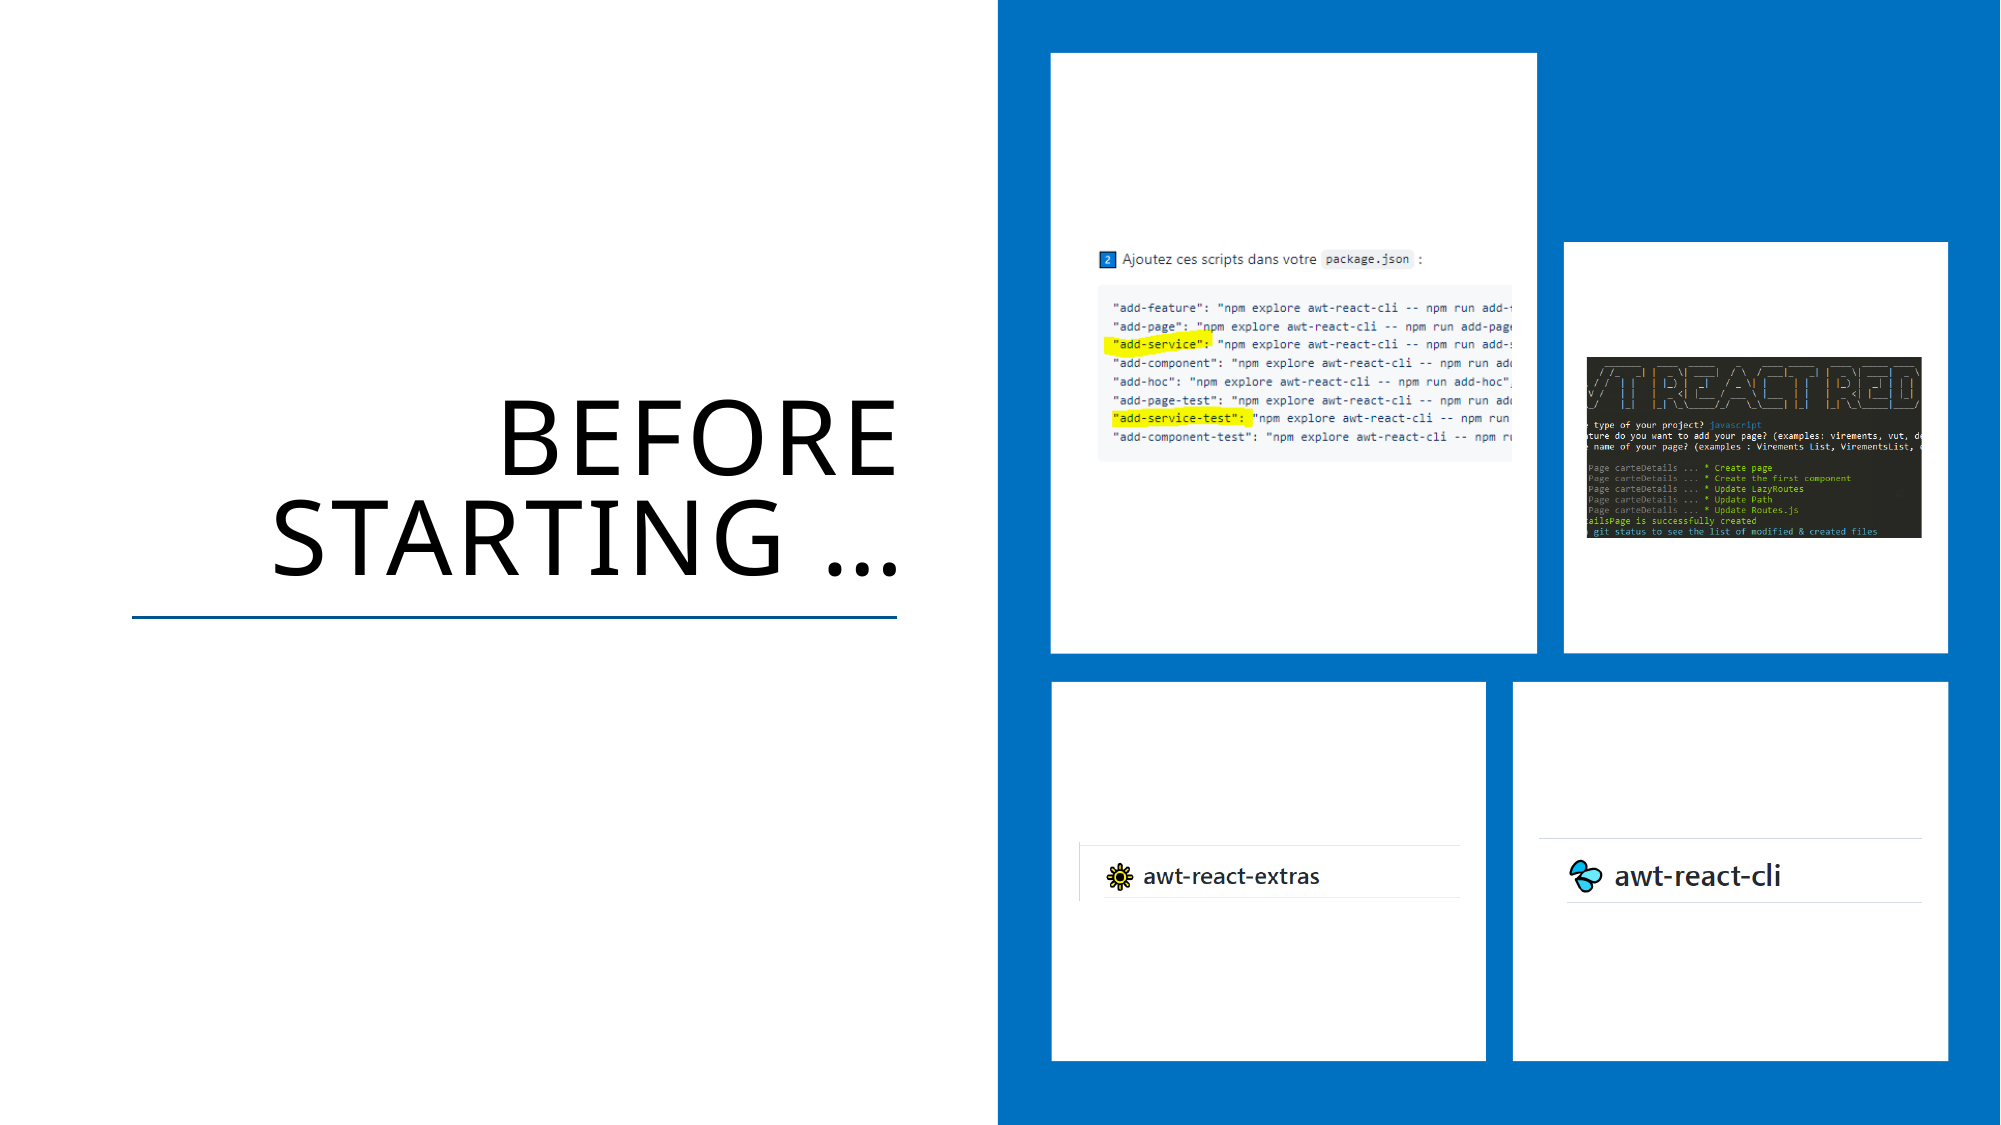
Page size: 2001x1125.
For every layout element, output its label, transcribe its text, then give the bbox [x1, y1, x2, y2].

title before starting … [104, 104, 920, 603]
picture [1077, 236, 1513, 470]
text_box [1049, 51, 1538, 655]
picture [1076, 842, 1460, 901]
text_box [0, 0, 997, 1125]
picture [1539, 837, 1922, 906]
text_box [1563, 241, 1950, 655]
text_box [1511, 681, 1950, 1063]
text_box [1050, 681, 1487, 1063]
text_box [997, 0, 2000, 1125]
picture [1586, 357, 1922, 538]
